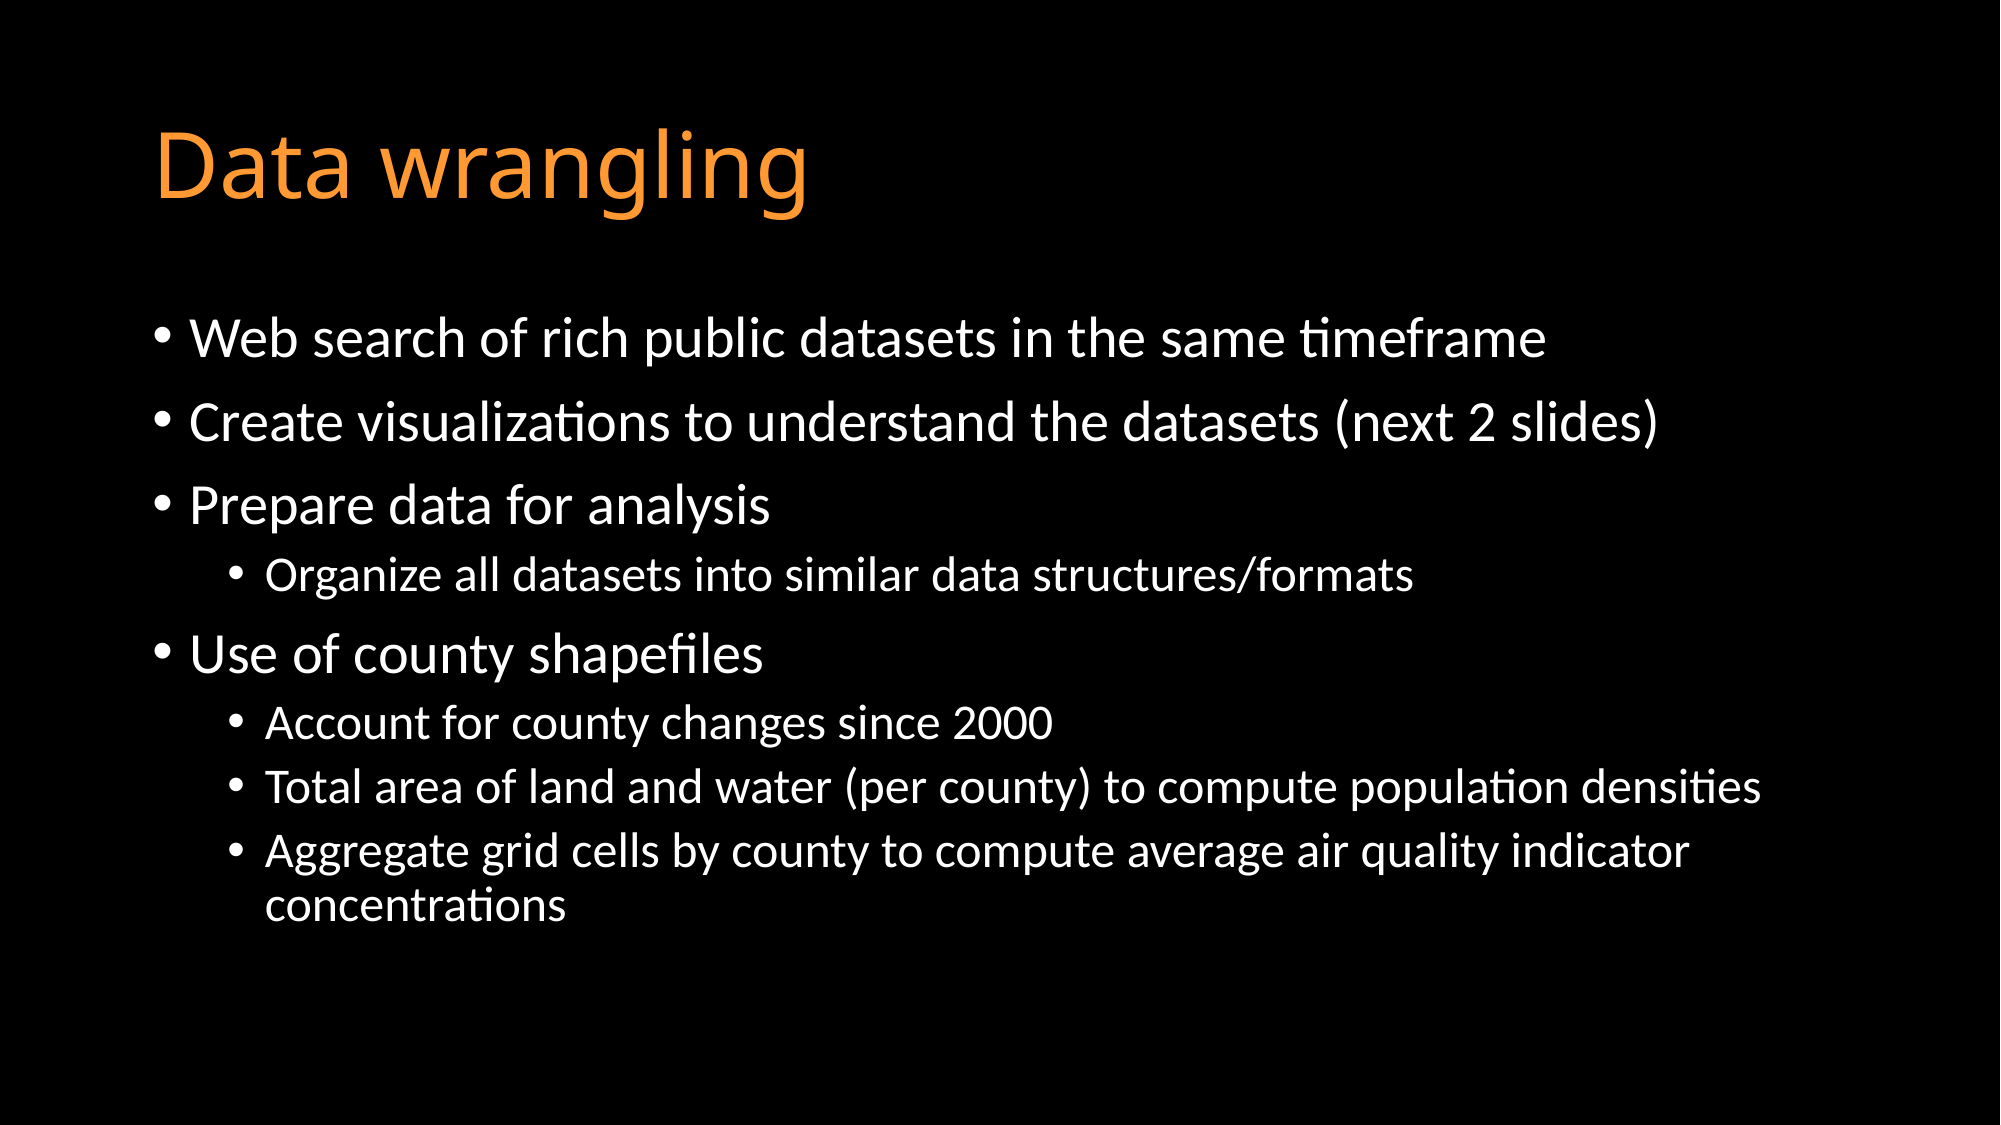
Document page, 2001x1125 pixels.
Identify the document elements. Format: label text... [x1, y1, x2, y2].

list Web search of rich public datasets in the same timeframe Create visualizations to understand the datasets (next 2 slides) Prepare data for analysis Organize all datasets into similar data structures/formats Use of county shapefiles Account for county changes since 2000 Total area of land and water (per county) to compute population densities Aggregate grid cells by county to compute average air quality indicator concentrations [137, 299, 1863, 1014]
title Data wrangling [137, 59, 1863, 278]
